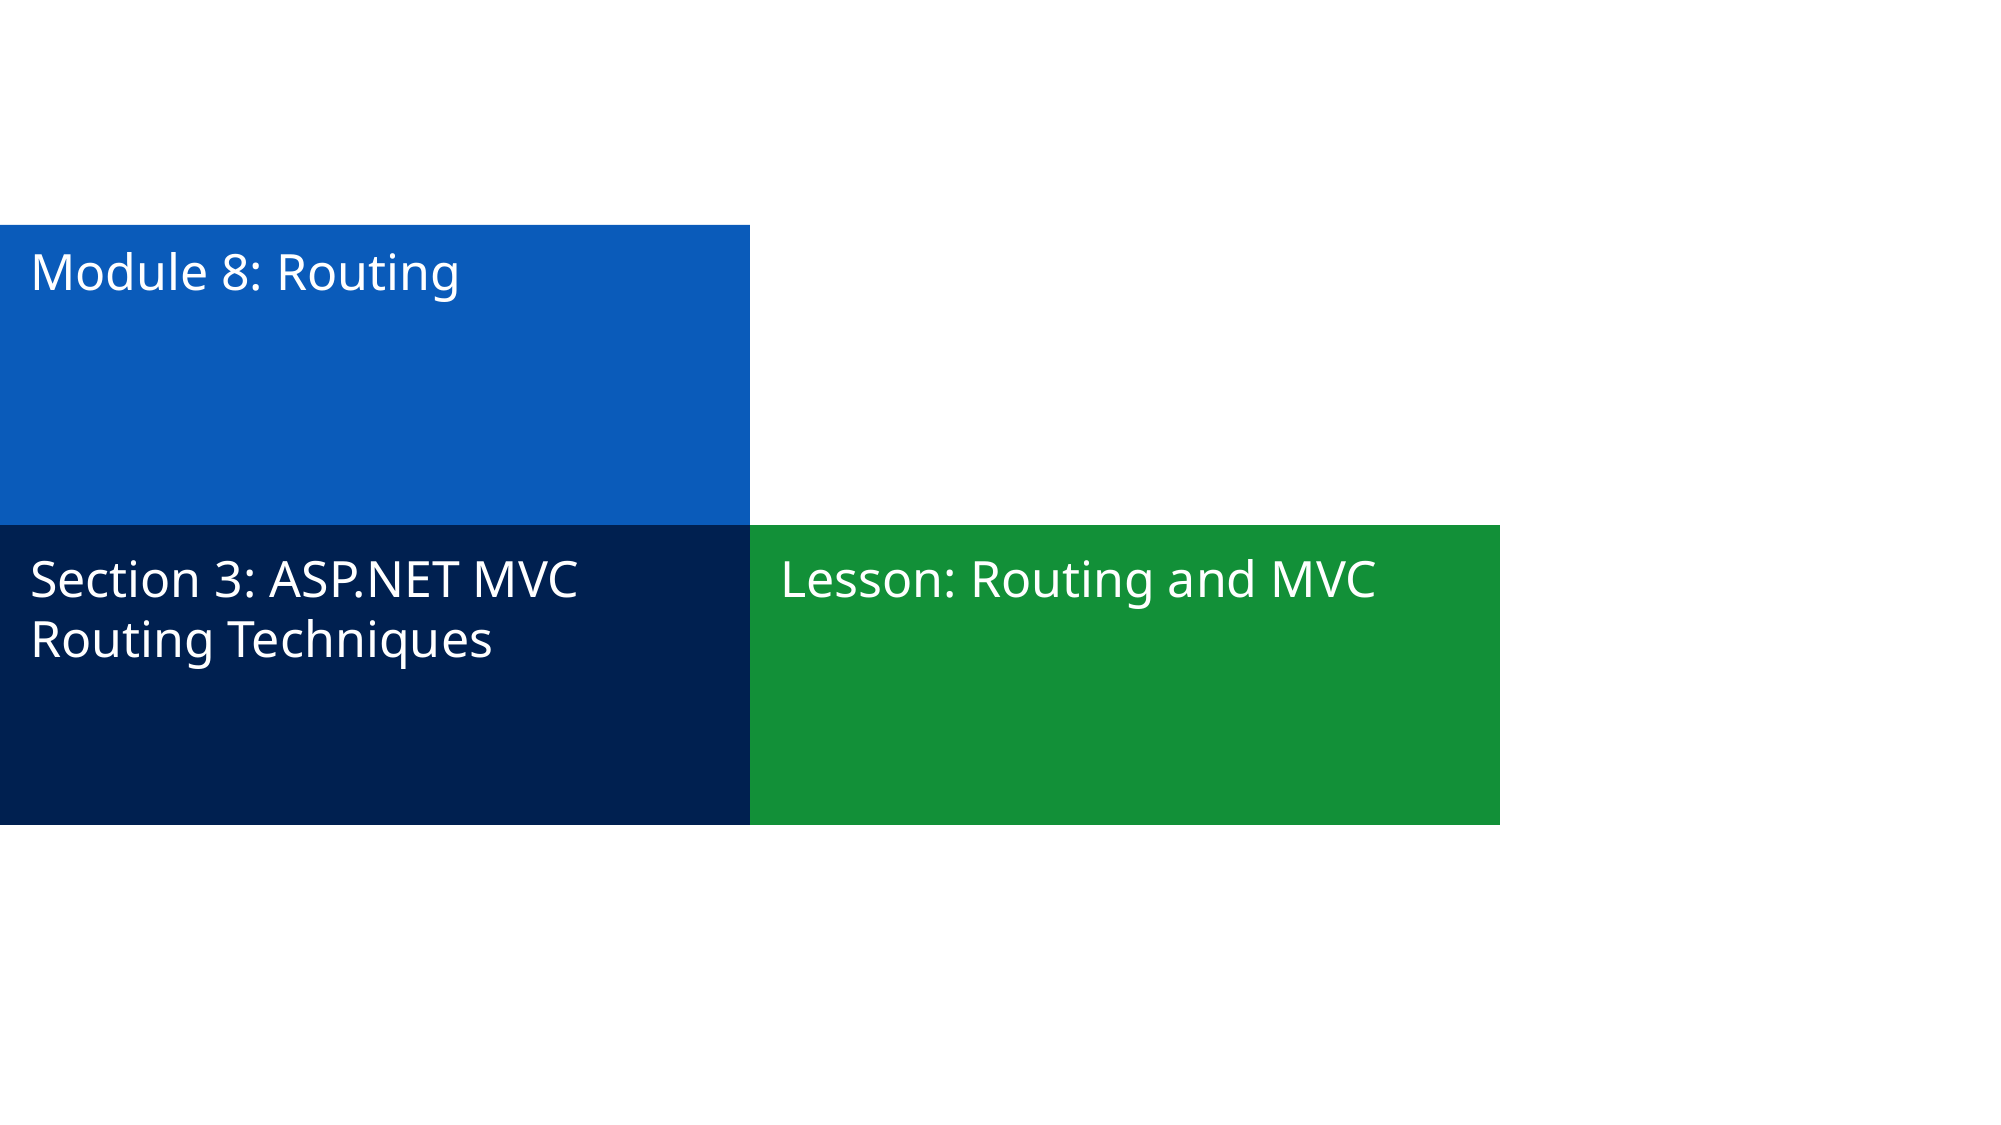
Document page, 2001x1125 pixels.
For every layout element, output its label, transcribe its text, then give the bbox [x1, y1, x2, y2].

list Section 3: ASP.NET MVC Routing Techniques [0, 525, 750, 825]
title Module 8: Routing [0, 224, 750, 525]
list Lesson: Routing and MVC [750, 525, 1500, 825]
